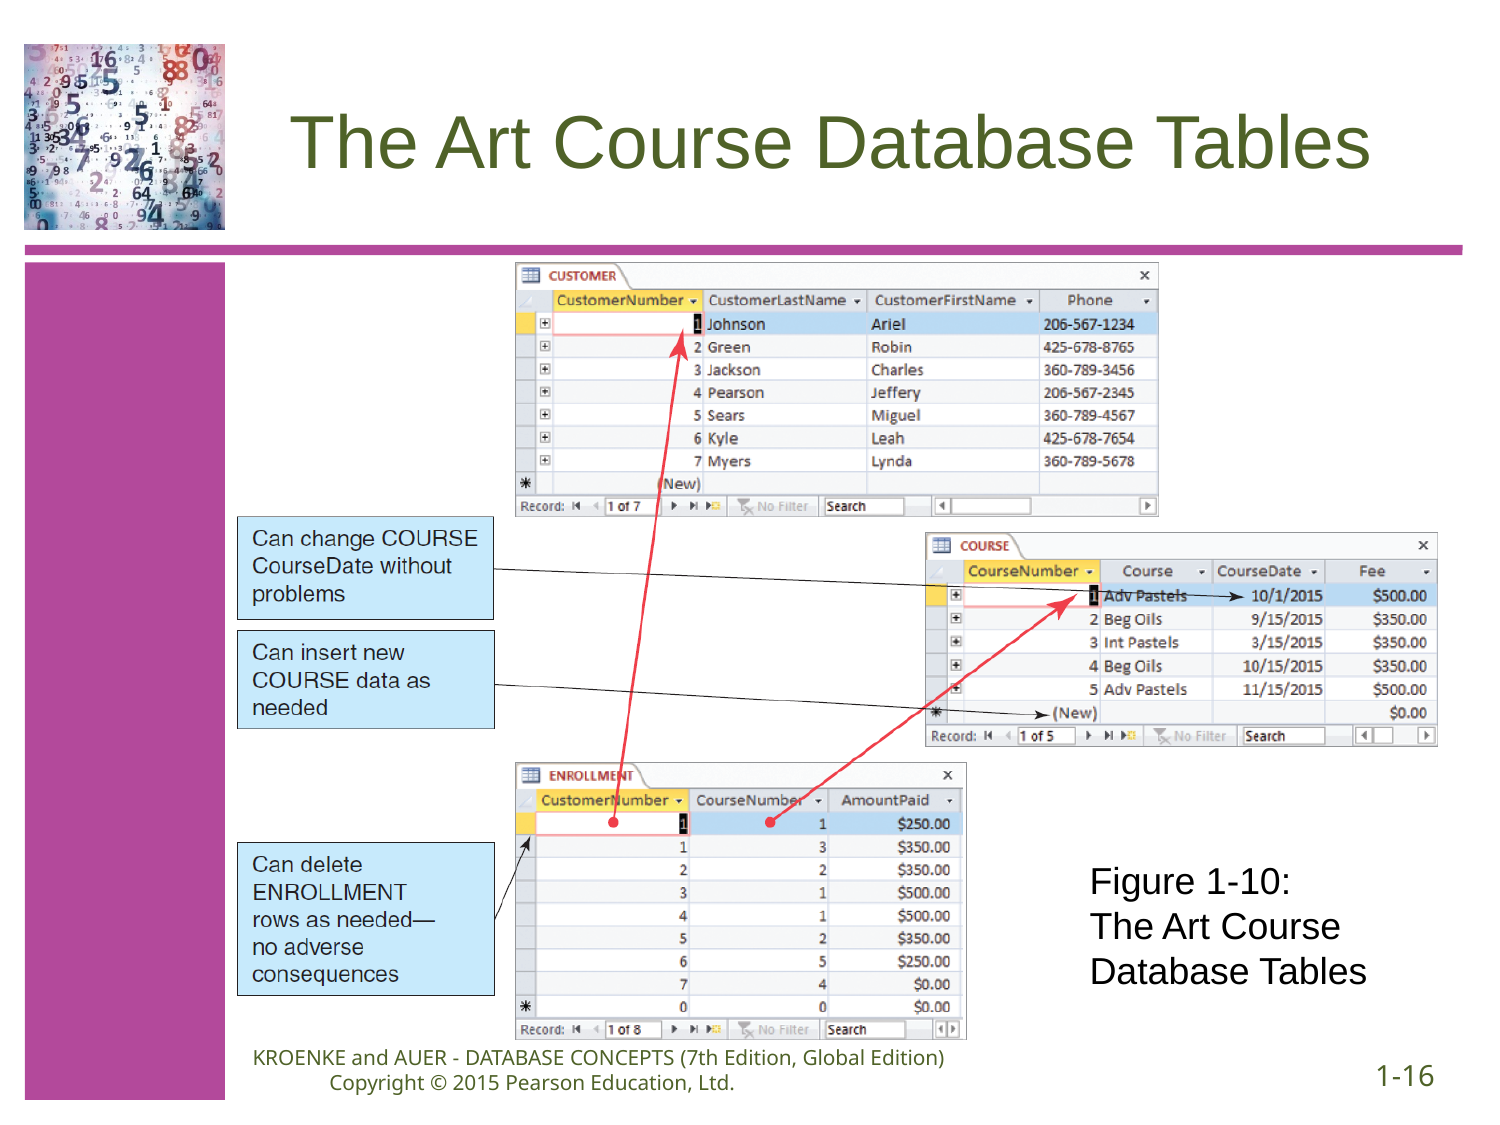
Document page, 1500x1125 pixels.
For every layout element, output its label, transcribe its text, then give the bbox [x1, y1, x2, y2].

footer KROENKE and AUER - DATABASE CONCEPTS (7th Edition, Global Edition) Copyright © 2015 Pearson Education, Ltd. [237, 1048, 1088, 1104]
slide_number 1-16 [1287, 1049, 1451, 1103]
picture [24, 44, 225, 230]
title The Art Course Database Tables [237, 44, 1426, 233]
picture [237, 262, 1438, 1040]
